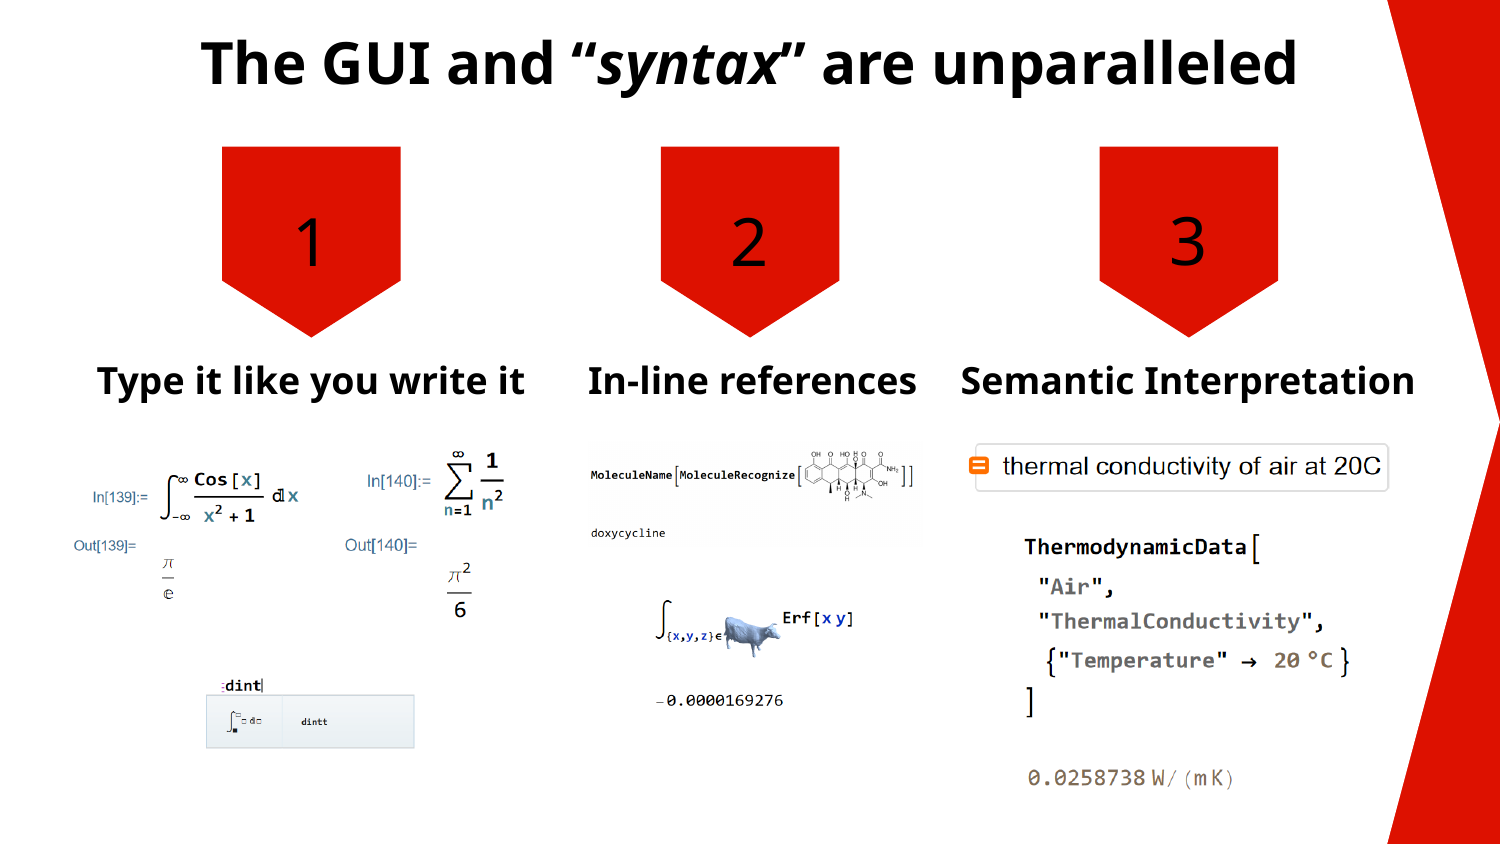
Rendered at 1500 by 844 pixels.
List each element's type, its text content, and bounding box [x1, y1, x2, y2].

picture [343, 435, 523, 640]
picture [64, 464, 309, 611]
text_box [1099, 146, 1279, 335]
title The GUI and “syntax” are unparalleled [116, 10, 1383, 105]
title 2 [706, 195, 794, 283]
text_box [222, 146, 401, 335]
picture [645, 587, 865, 724]
title 3 [1145, 195, 1233, 283]
picture [191, 664, 431, 759]
text_box [660, 146, 840, 335]
picture [1013, 525, 1364, 805]
text_box Semantic Interpretation [942, 335, 1435, 417]
picture [587, 441, 923, 547]
title 1 [267, 195, 355, 283]
picture [942, 421, 1436, 515]
text_box In-line references [506, 335, 942, 417]
text_box Type it like you write it [65, 335, 506, 417]
